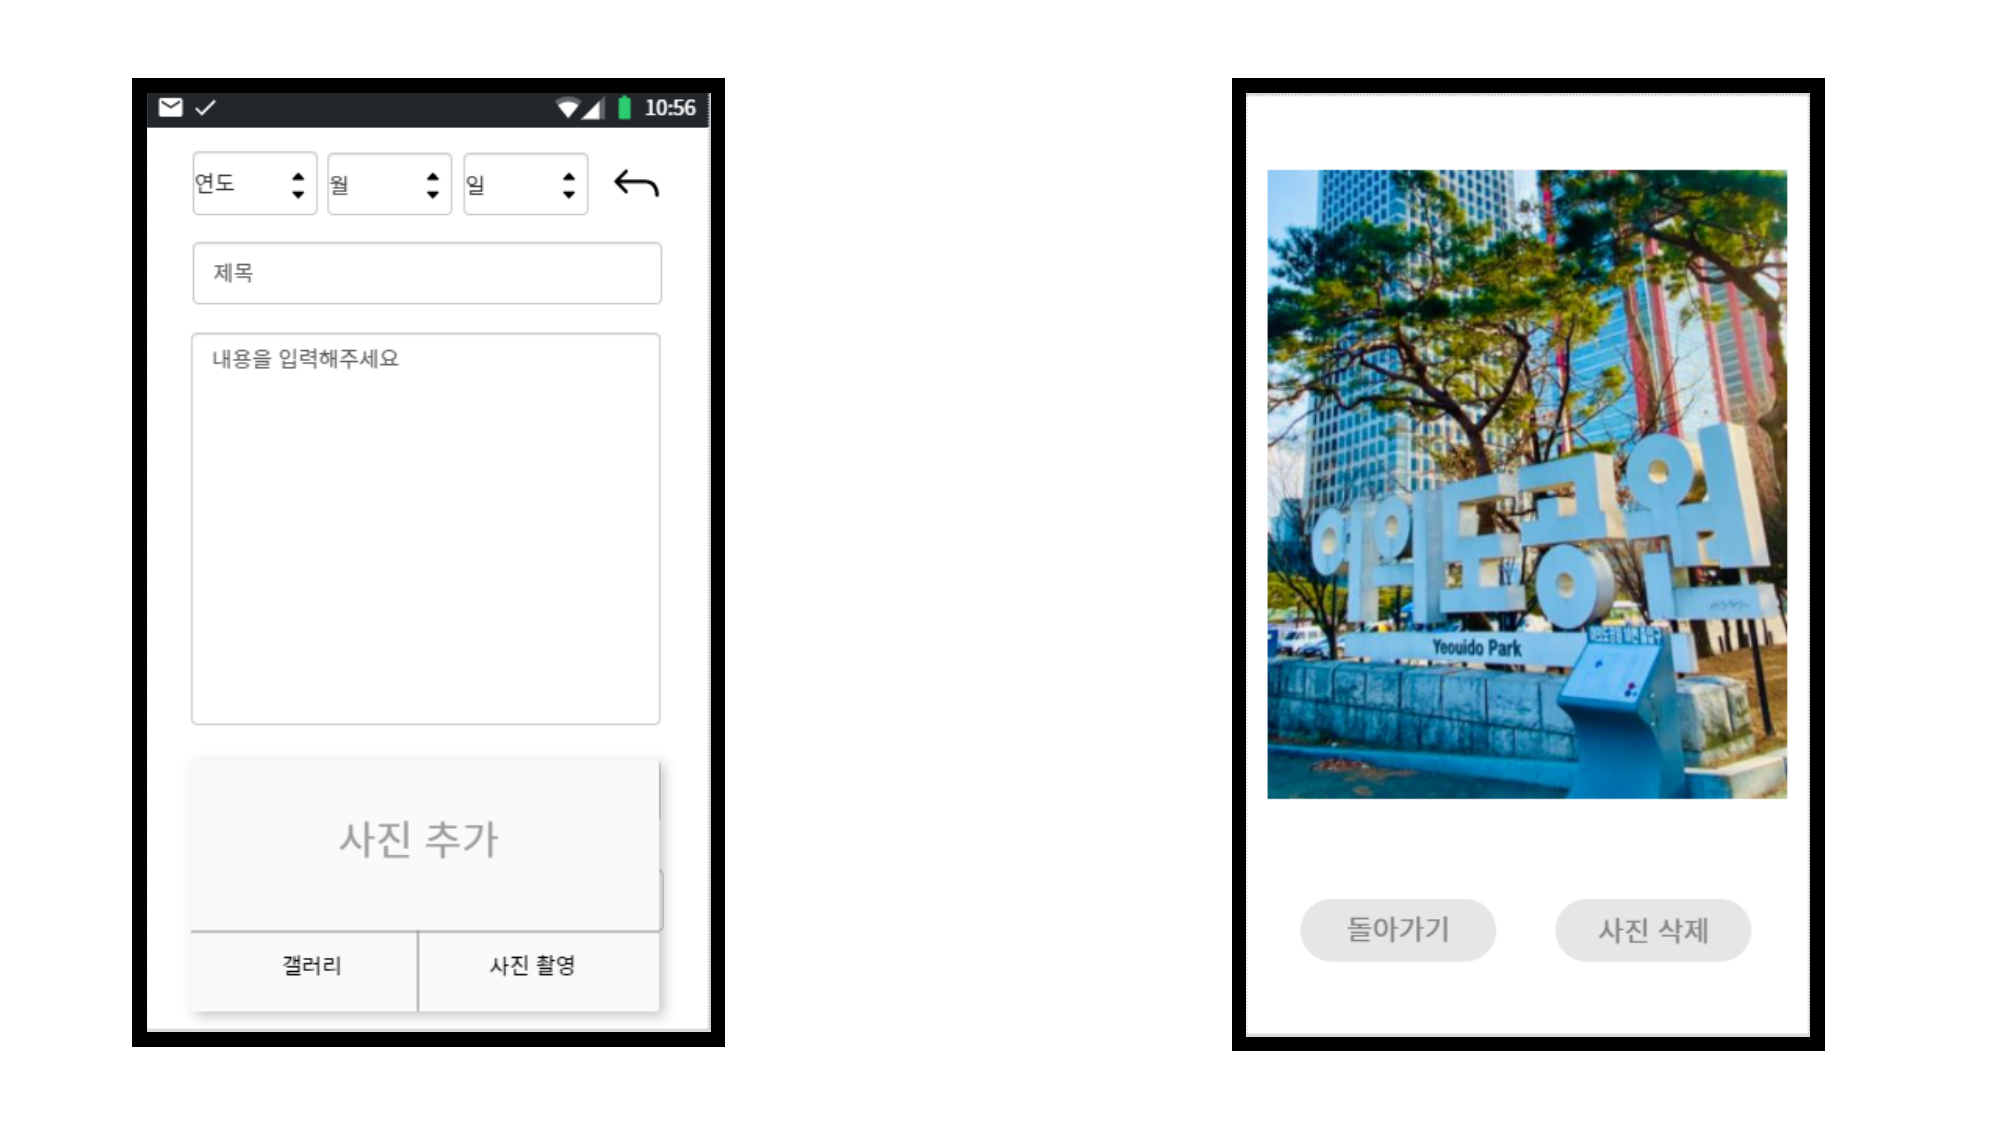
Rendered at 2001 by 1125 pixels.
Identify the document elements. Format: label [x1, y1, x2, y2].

picture [146, 92, 711, 1032]
picture [1246, 92, 1811, 1037]
